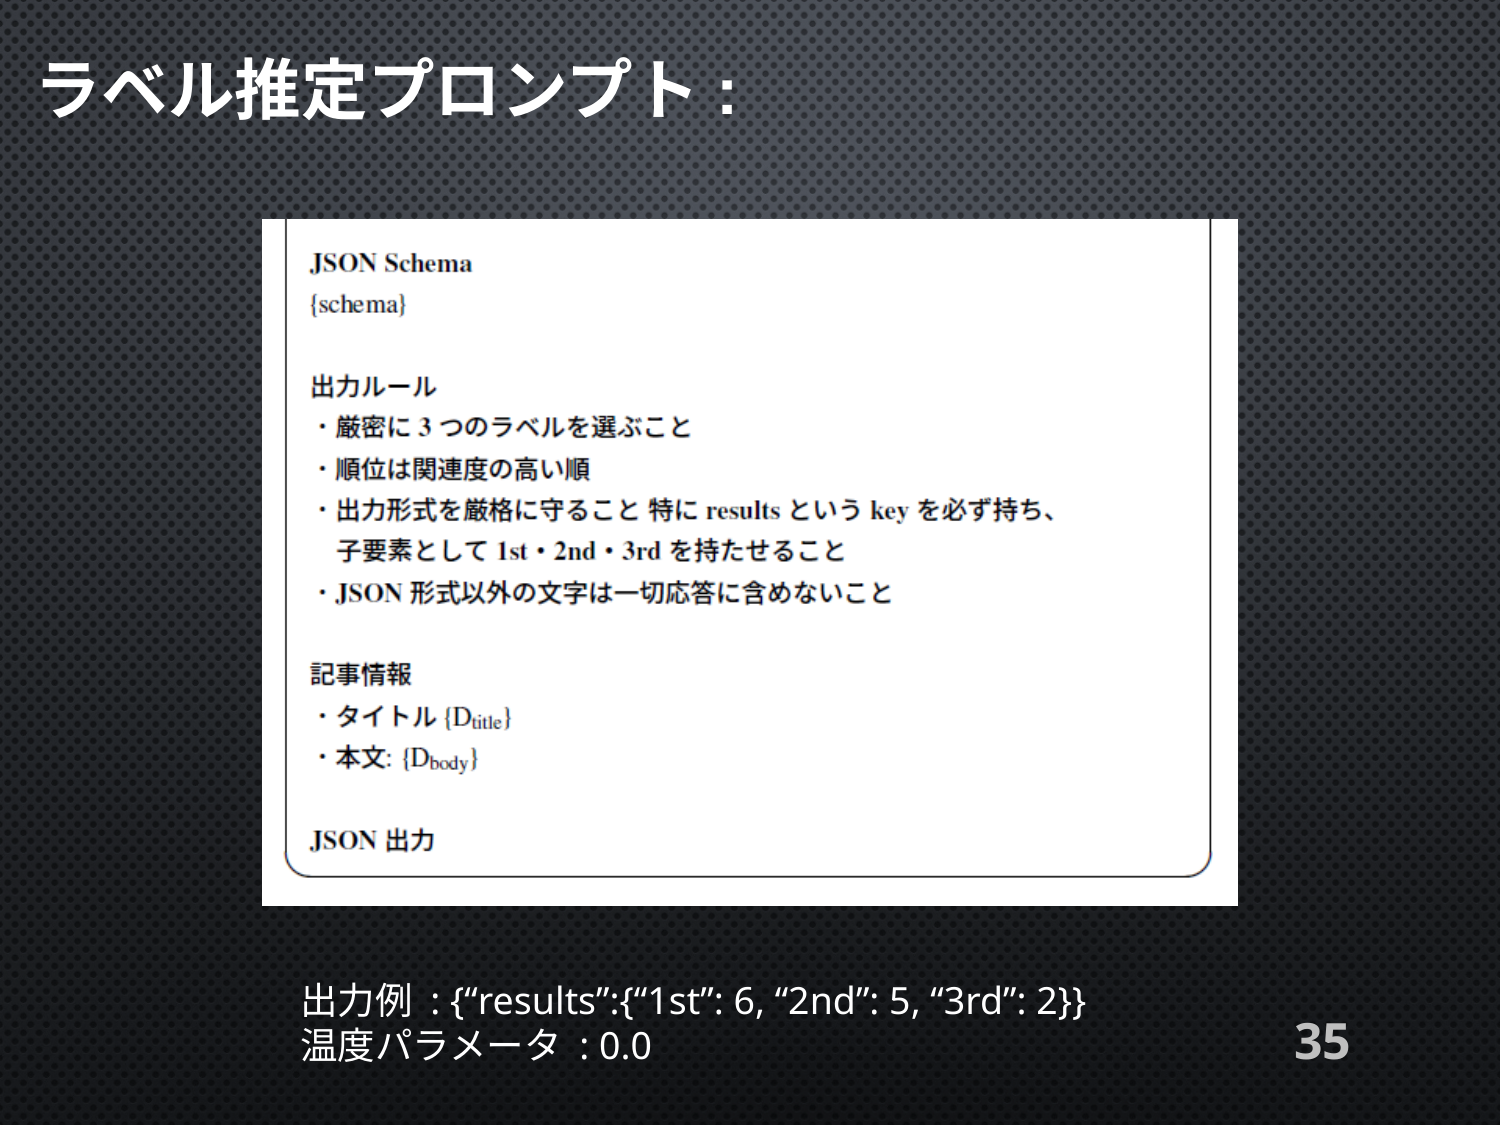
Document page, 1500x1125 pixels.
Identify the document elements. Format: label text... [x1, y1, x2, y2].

slide_number 35 [1172, 1013, 1367, 1074]
text_box ラベル推定プロンプト: [19, 32, 1395, 153]
picture [262, 219, 1238, 906]
text_box 出力例 : {“results”:{“1st”: 6, “2nd”: 5, “3rd”: 2}} 温度パラメータ : 0.0 [285, 969, 1172, 1075]
